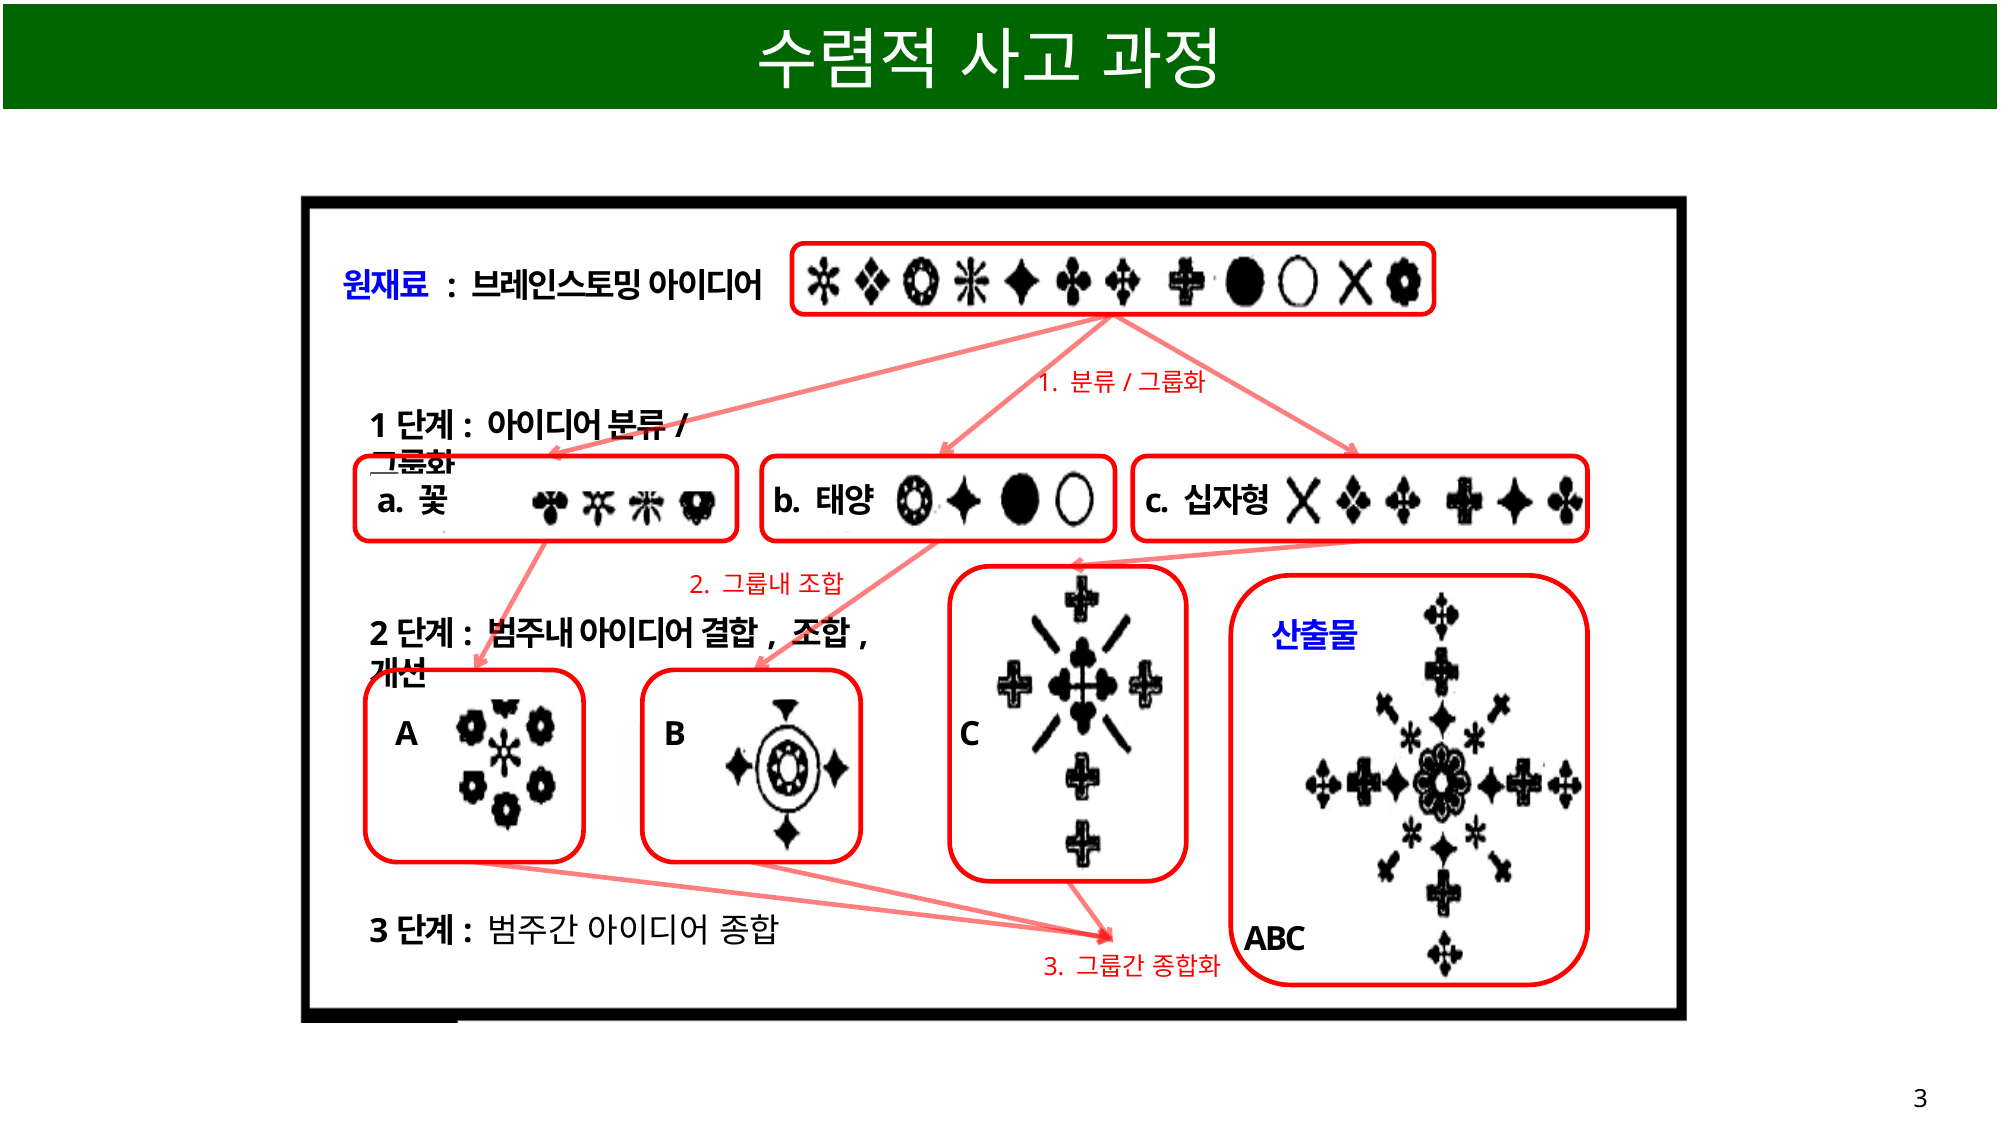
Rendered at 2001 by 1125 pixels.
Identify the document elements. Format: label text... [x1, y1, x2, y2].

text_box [753, 540, 939, 671]
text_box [474, 540, 547, 671]
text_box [474, 861, 1114, 938]
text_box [545, 313, 937, 457]
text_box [938, 313, 1111, 457]
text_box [1067, 540, 1361, 567]
title 수렴적 사고 과정 [0, 0, 2000, 115]
picture [290, 184, 1709, 1023]
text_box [1112, 313, 1361, 457]
